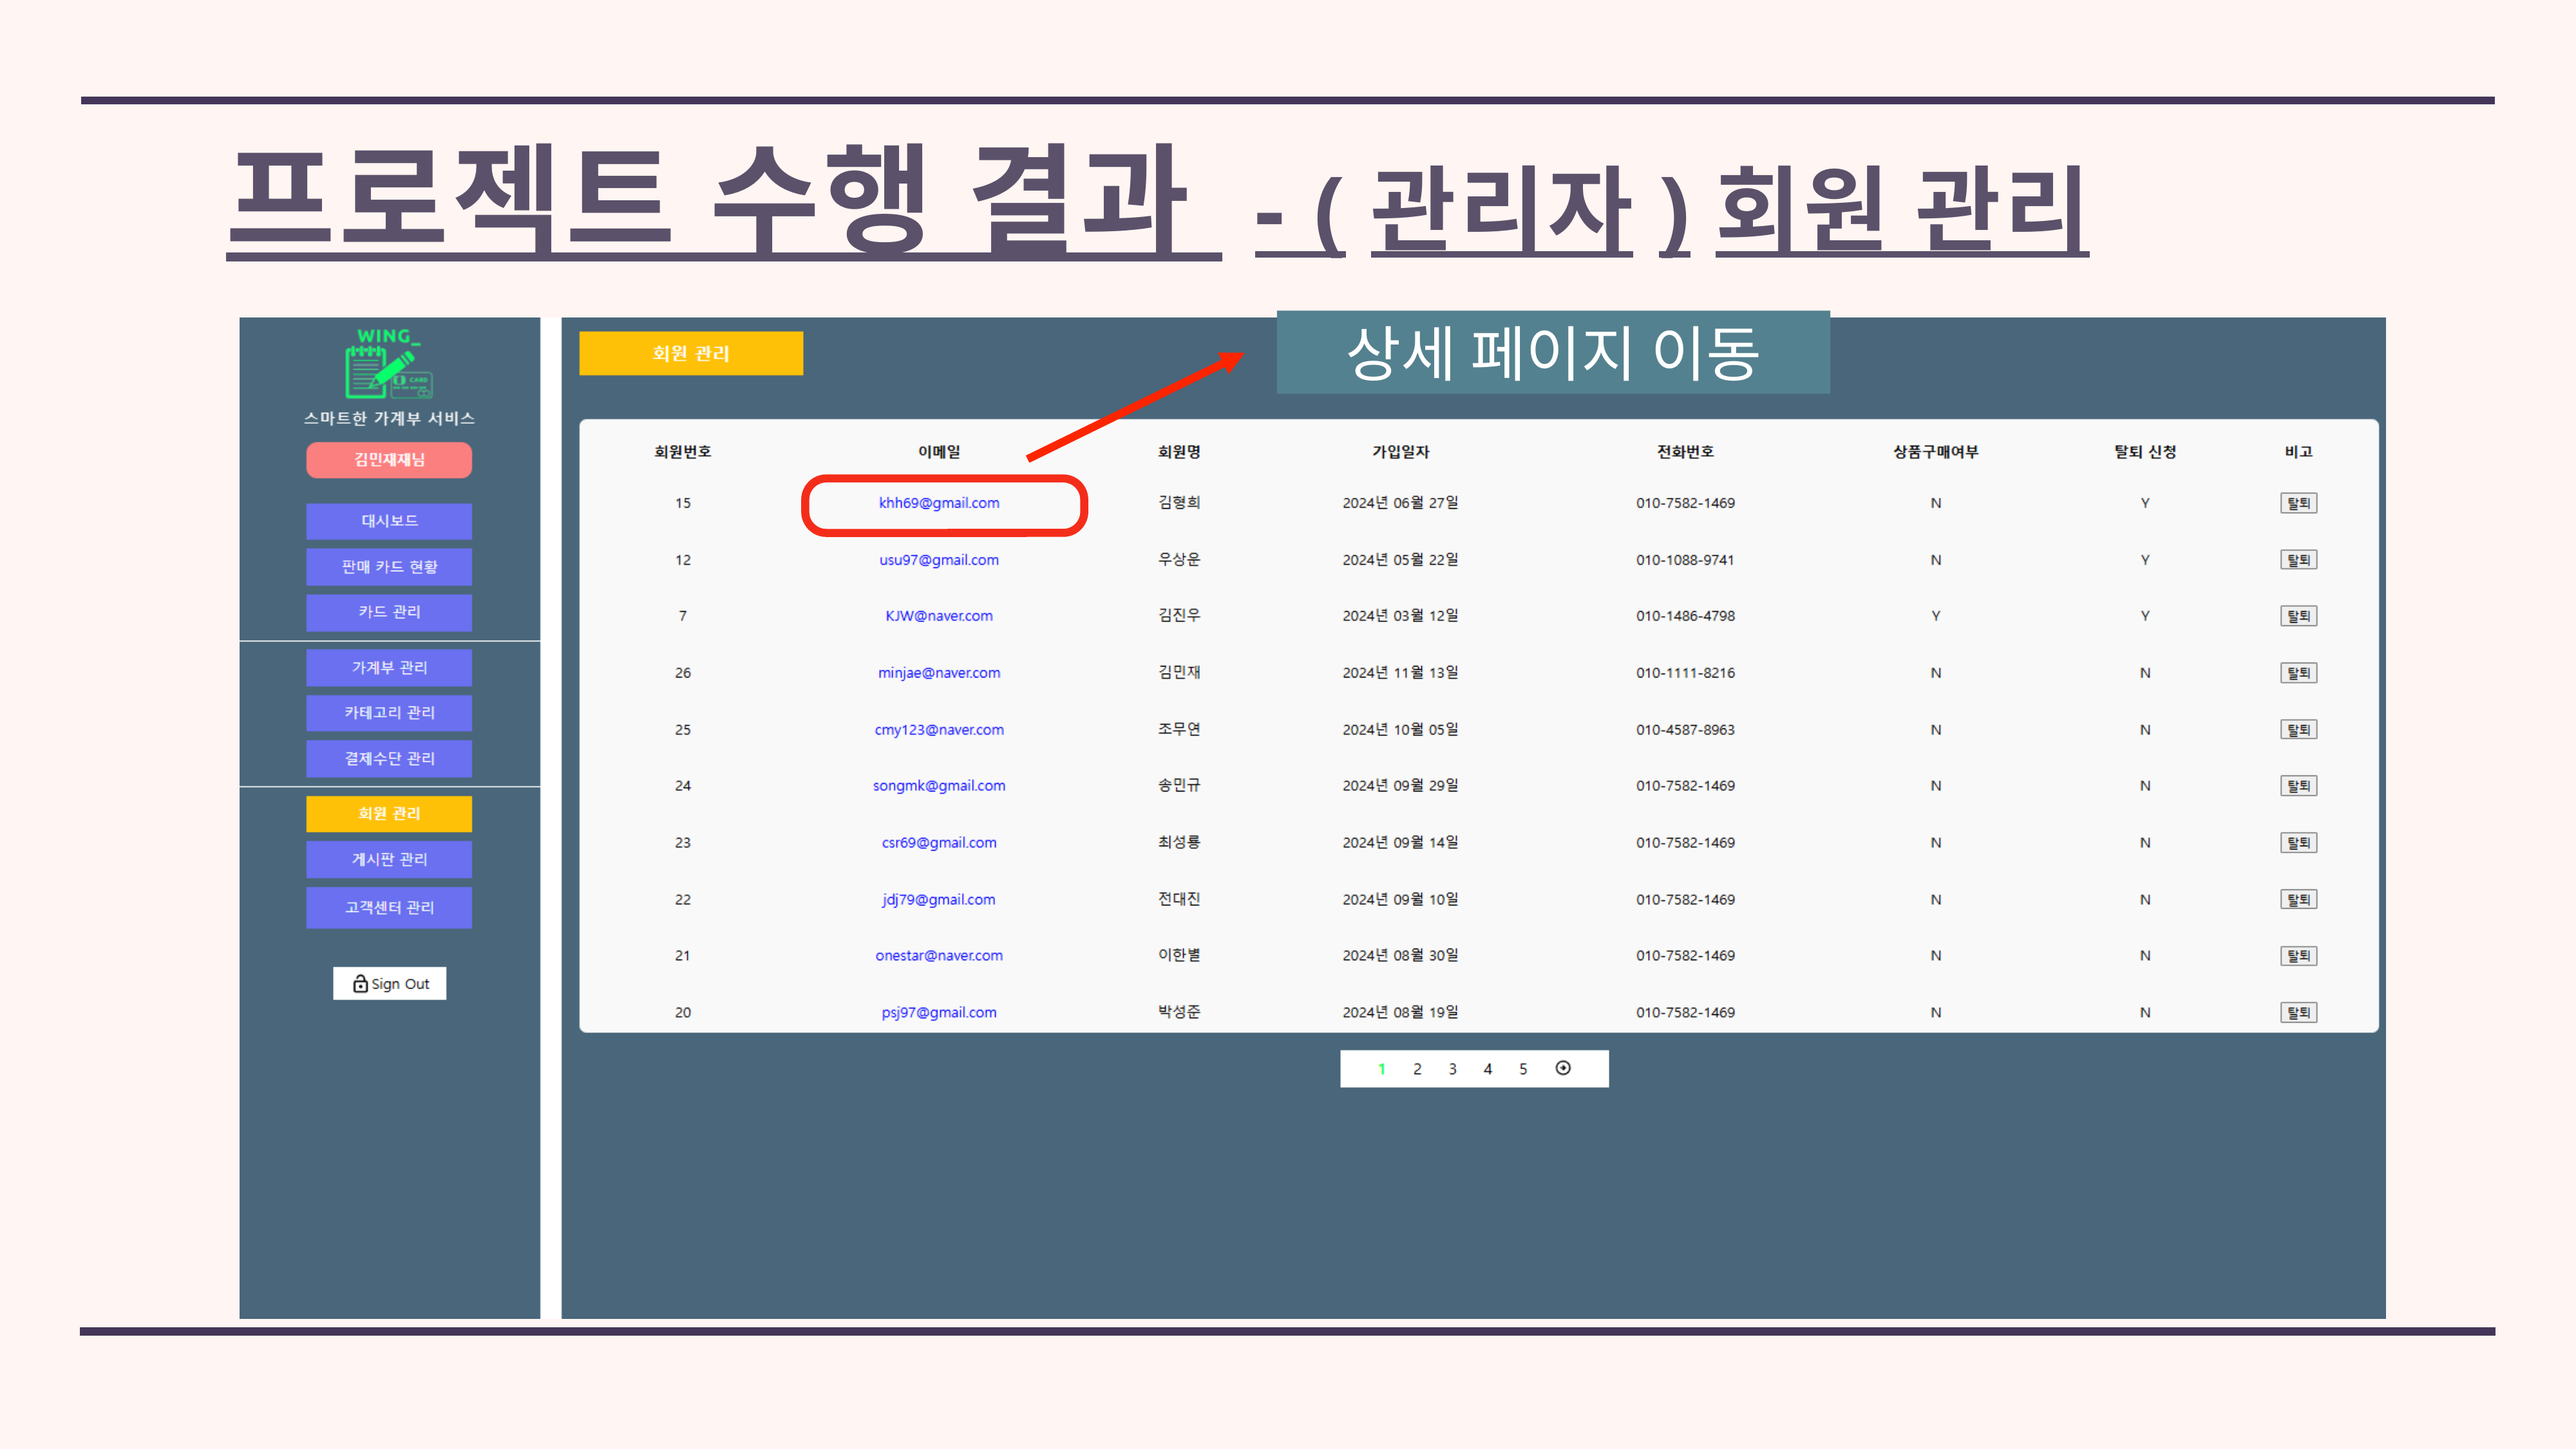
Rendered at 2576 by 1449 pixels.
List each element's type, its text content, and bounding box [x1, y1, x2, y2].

picture [240, 317, 2386, 1320]
text_box 상세 페이지 이동 [1276, 310, 1831, 317]
title 프로젝트 수행 결과 - (관리자)회원 관리 [220, 135, 2367, 310]
